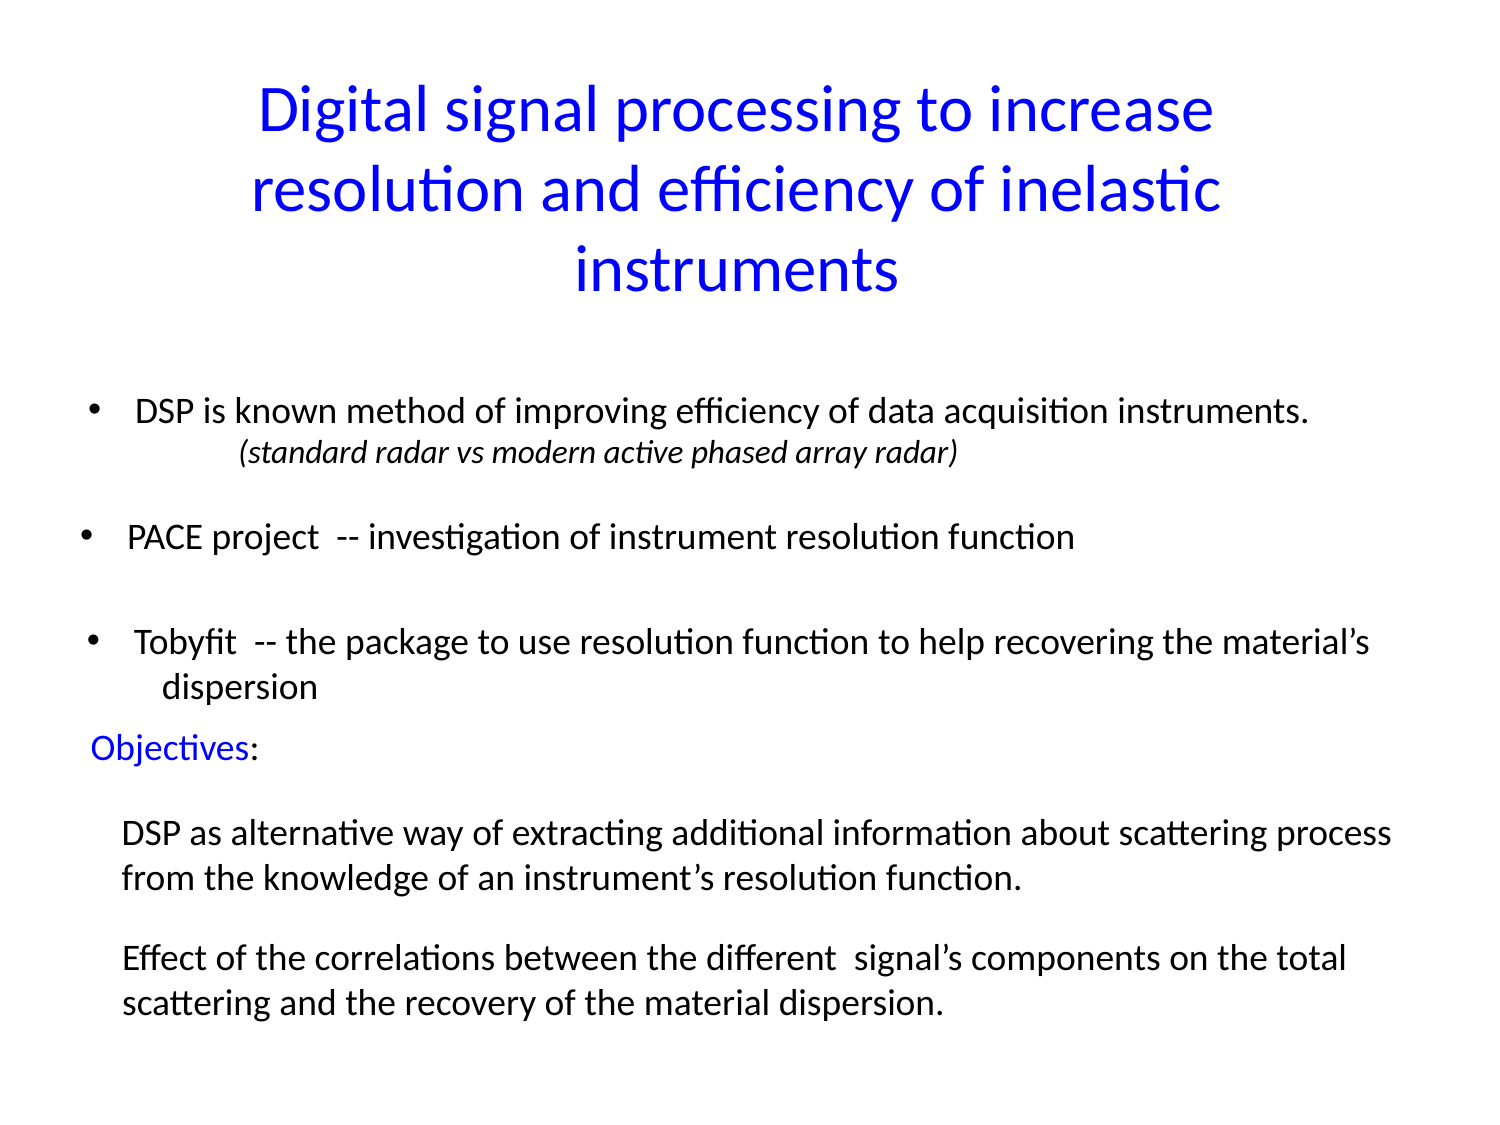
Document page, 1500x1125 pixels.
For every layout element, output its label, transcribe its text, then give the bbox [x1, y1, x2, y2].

text_box PACE project -- investigation of instrument resolution function [65, 504, 1371, 565]
text_box DSP as alternative way of extracting additional information about scattering process from the knowledge of an instrument’s resolution function. [106, 800, 1426, 906]
title Digital signal processing to increase resolution and efficiency of inelastic instruments [99, 66, 1375, 303]
text_box Objectives: [75, 715, 275, 776]
text_box Effect of the correlations between the different signal’s components on the total scattering and the recovery of the material dispersion. [107, 925, 1373, 1031]
text_box DSP is known method of improving efficiency of data acquisition instruments. (standard radar vs modern active phased array radar) [73, 378, 1326, 478]
text_box Tobyfit -- the package to use resolution function to help recovering the material’s dispersion [72, 609, 1387, 715]
